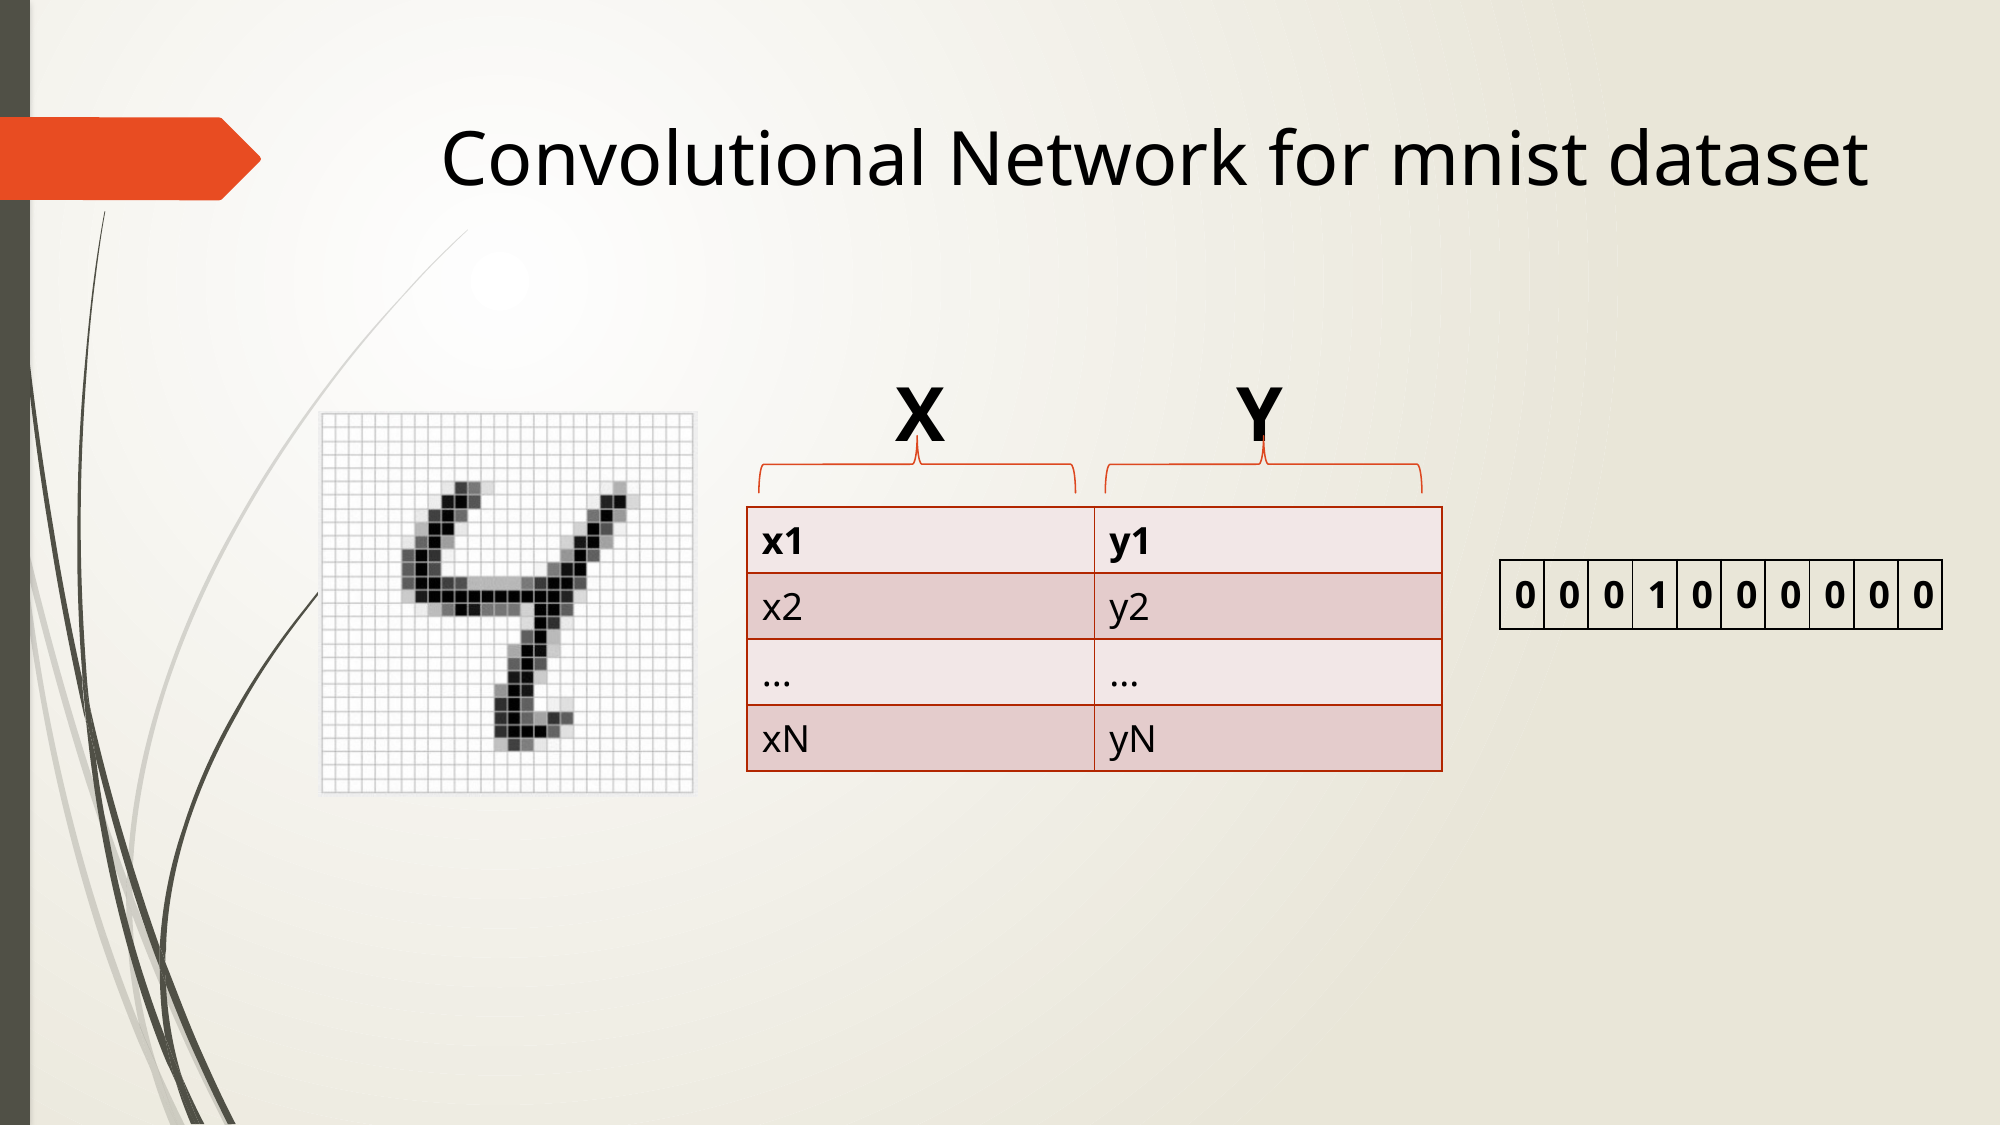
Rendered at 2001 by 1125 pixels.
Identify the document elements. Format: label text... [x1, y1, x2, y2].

picture [317, 411, 698, 797]
table_header 0 [1899, 561, 1941, 628]
table_header 0 [1589, 561, 1632, 628]
table_header 0 [1545, 561, 1587, 628]
table_header 0 [1855, 561, 1897, 628]
table_cell ... [748, 640, 1094, 704]
table_header 0 [1810, 561, 1853, 628]
table_cell ... [1095, 640, 1441, 704]
table_header 0 [1501, 561, 1543, 628]
table_header 0 [1678, 561, 1720, 628]
table_cell yN [1095, 706, 1441, 770]
title Convolutional Network for mnist dataset [425, 102, 1888, 313]
table_header y1 [1095, 508, 1441, 572]
table_header x1 [748, 508, 1094, 572]
text_box [758, 463, 1077, 494]
table_header 0 [1766, 561, 1809, 628]
text_box [1104, 434, 1423, 494]
table_cell xN [748, 706, 1094, 770]
table_cell x2 [748, 574, 1094, 638]
text_box Y [1221, 359, 1306, 463]
text_box X [881, 359, 954, 465]
table_header 0 [1722, 561, 1764, 628]
table_cell y2 [1095, 574, 1441, 638]
table_header 1 [1633, 561, 1676, 628]
